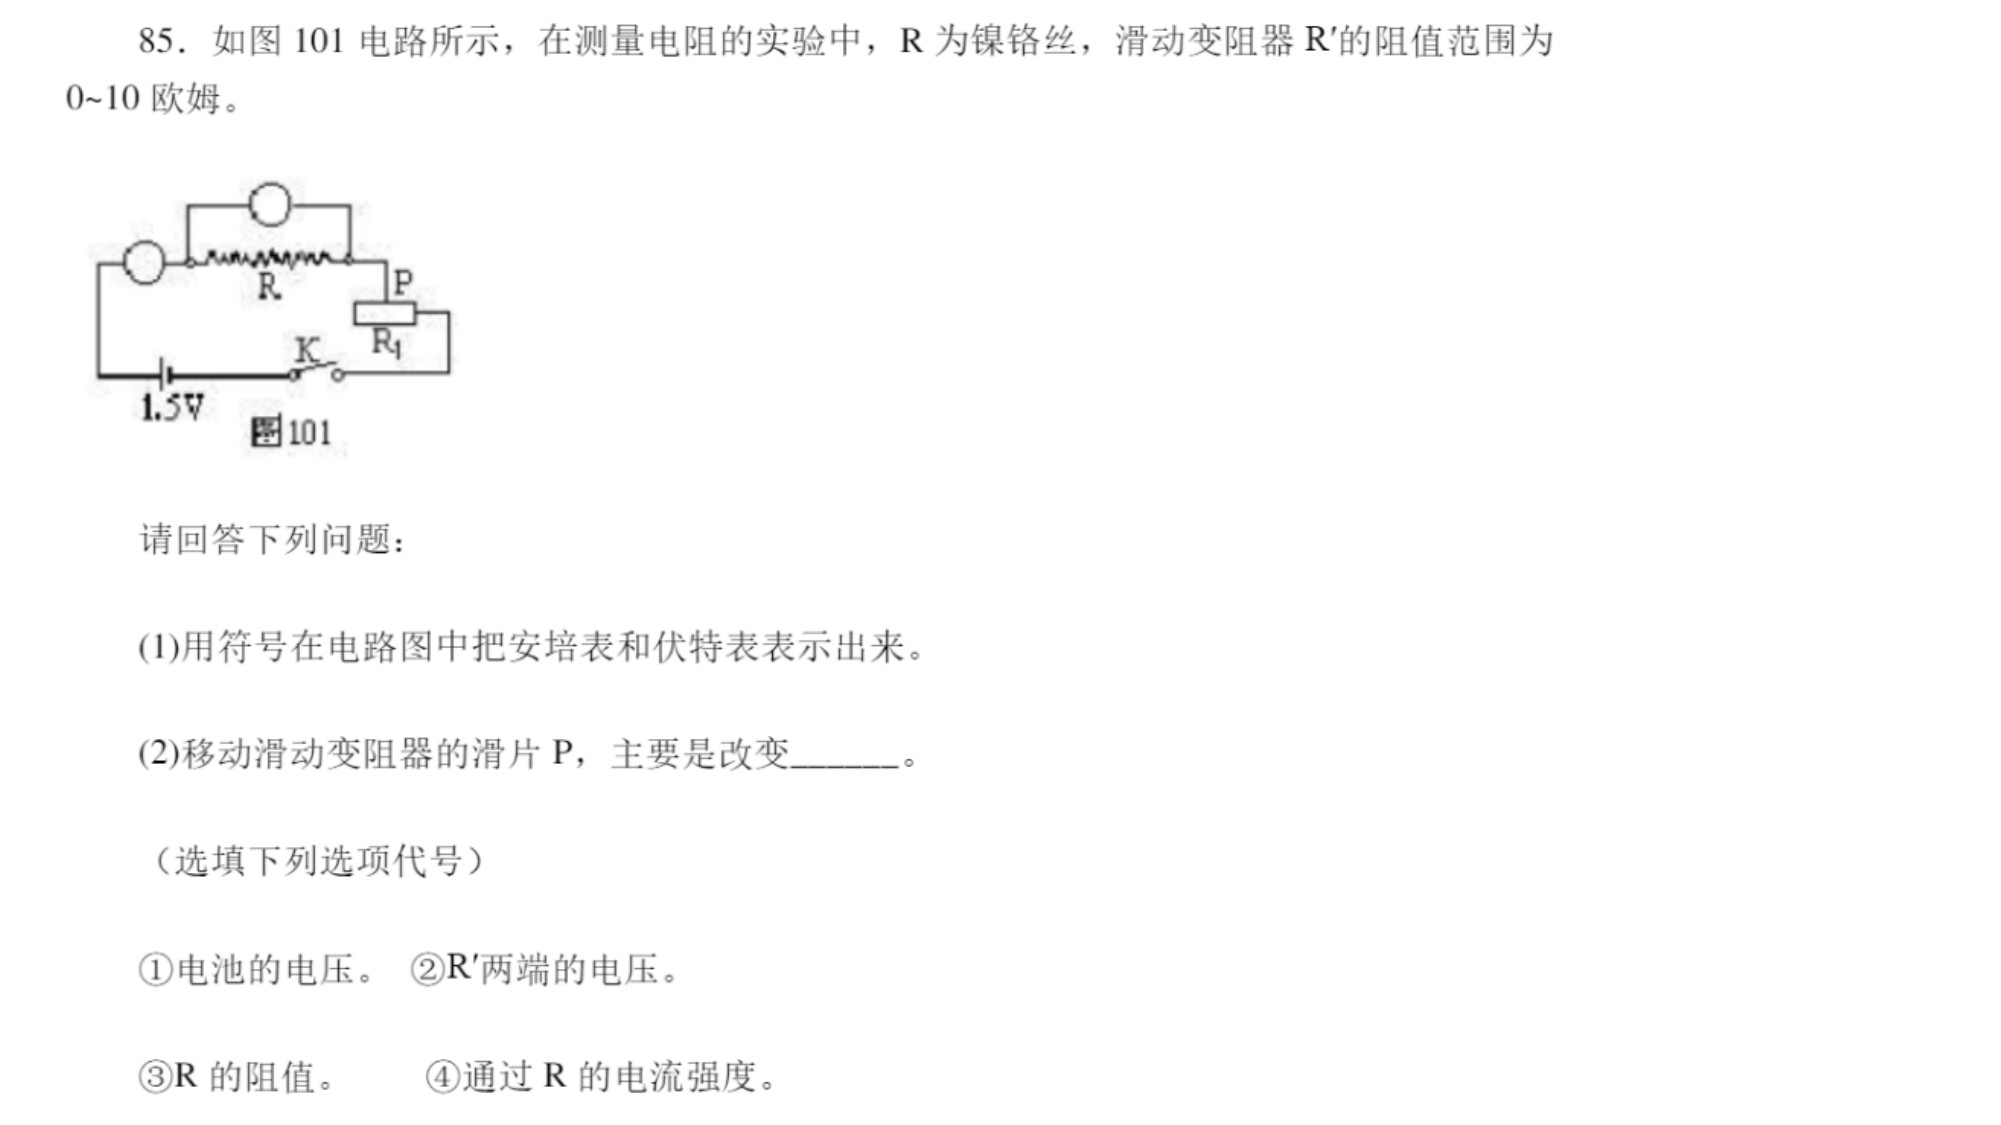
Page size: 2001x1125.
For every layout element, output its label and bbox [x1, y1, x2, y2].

picture [0, 0, 1579, 1125]
